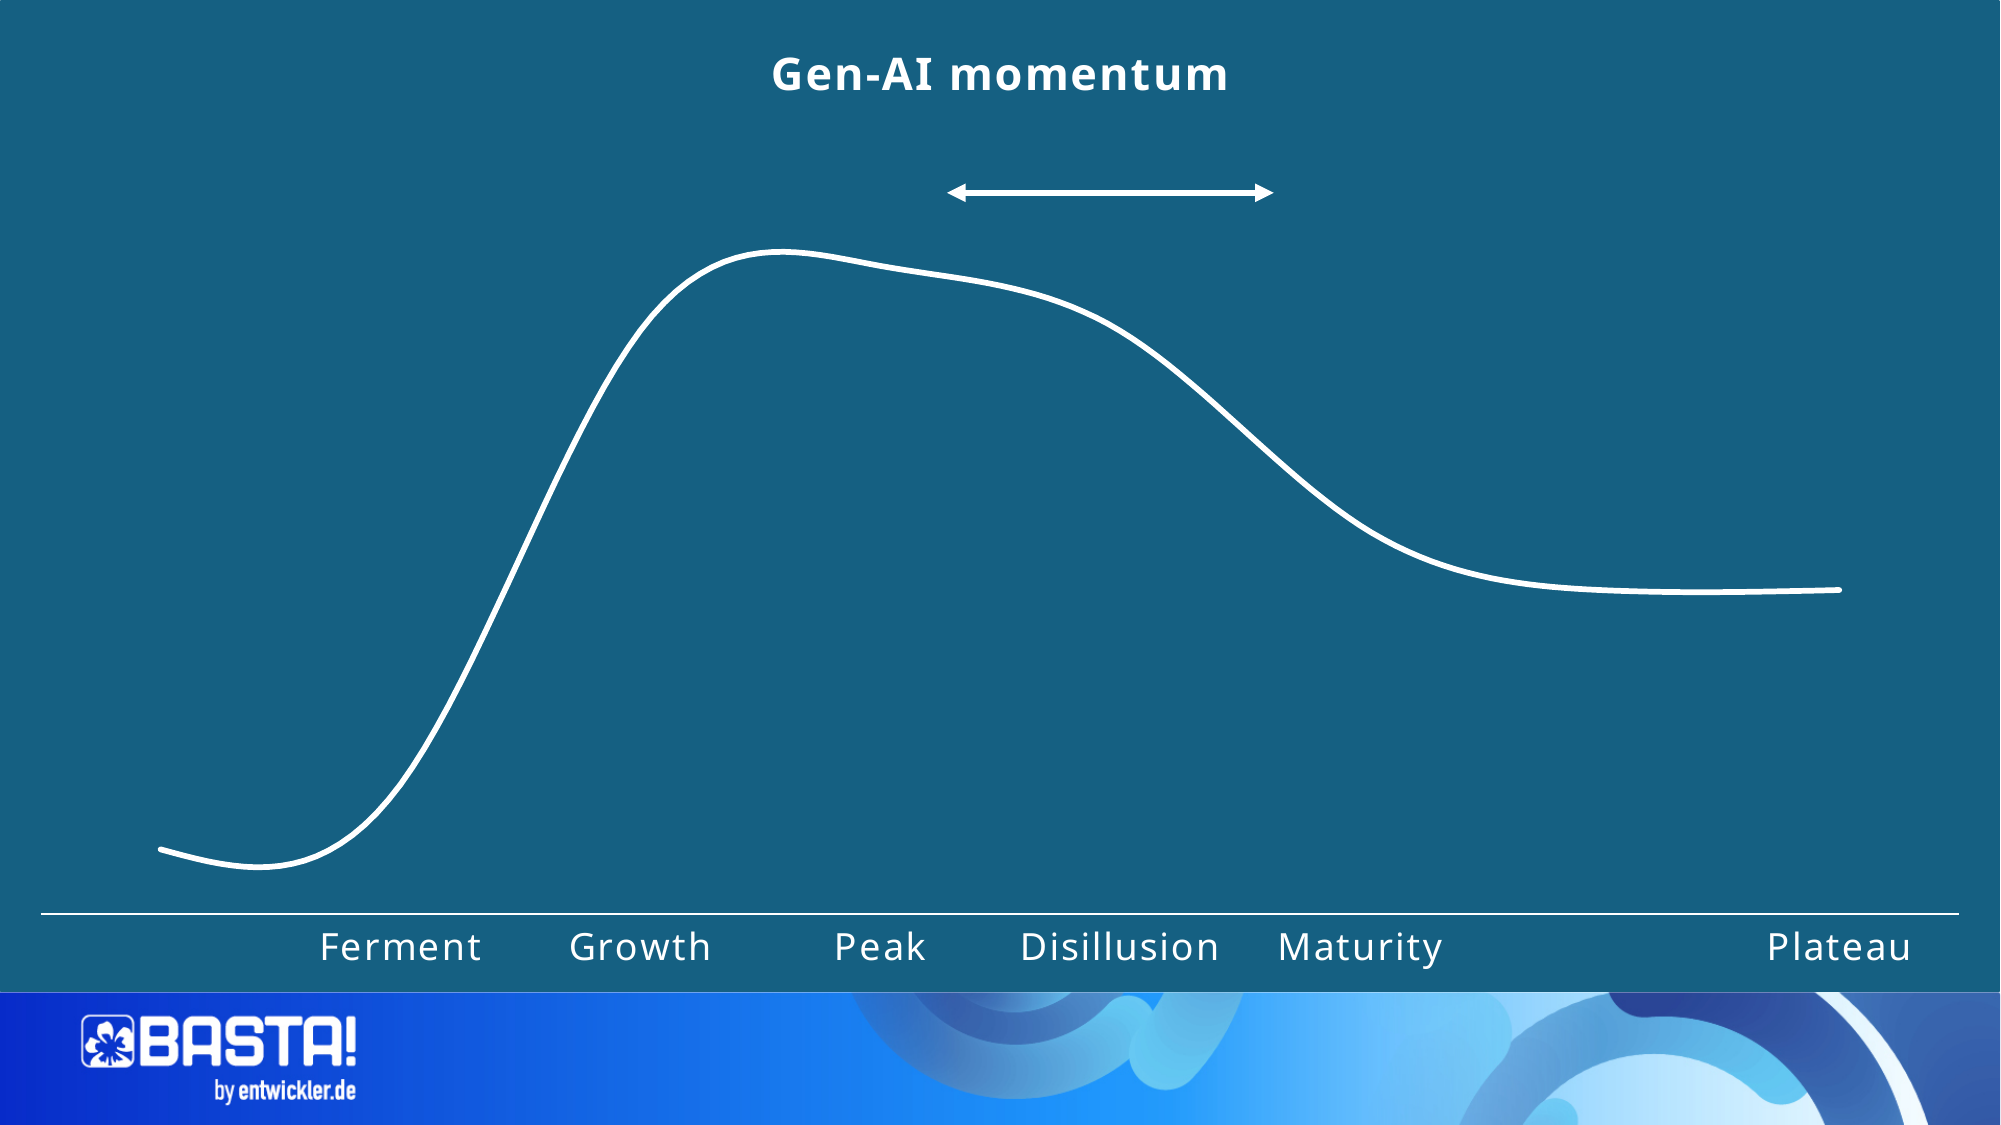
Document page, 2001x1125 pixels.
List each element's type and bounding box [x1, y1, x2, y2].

chart [0, 0, 2000, 993]
picture [0, 0, 2001, 1125]
